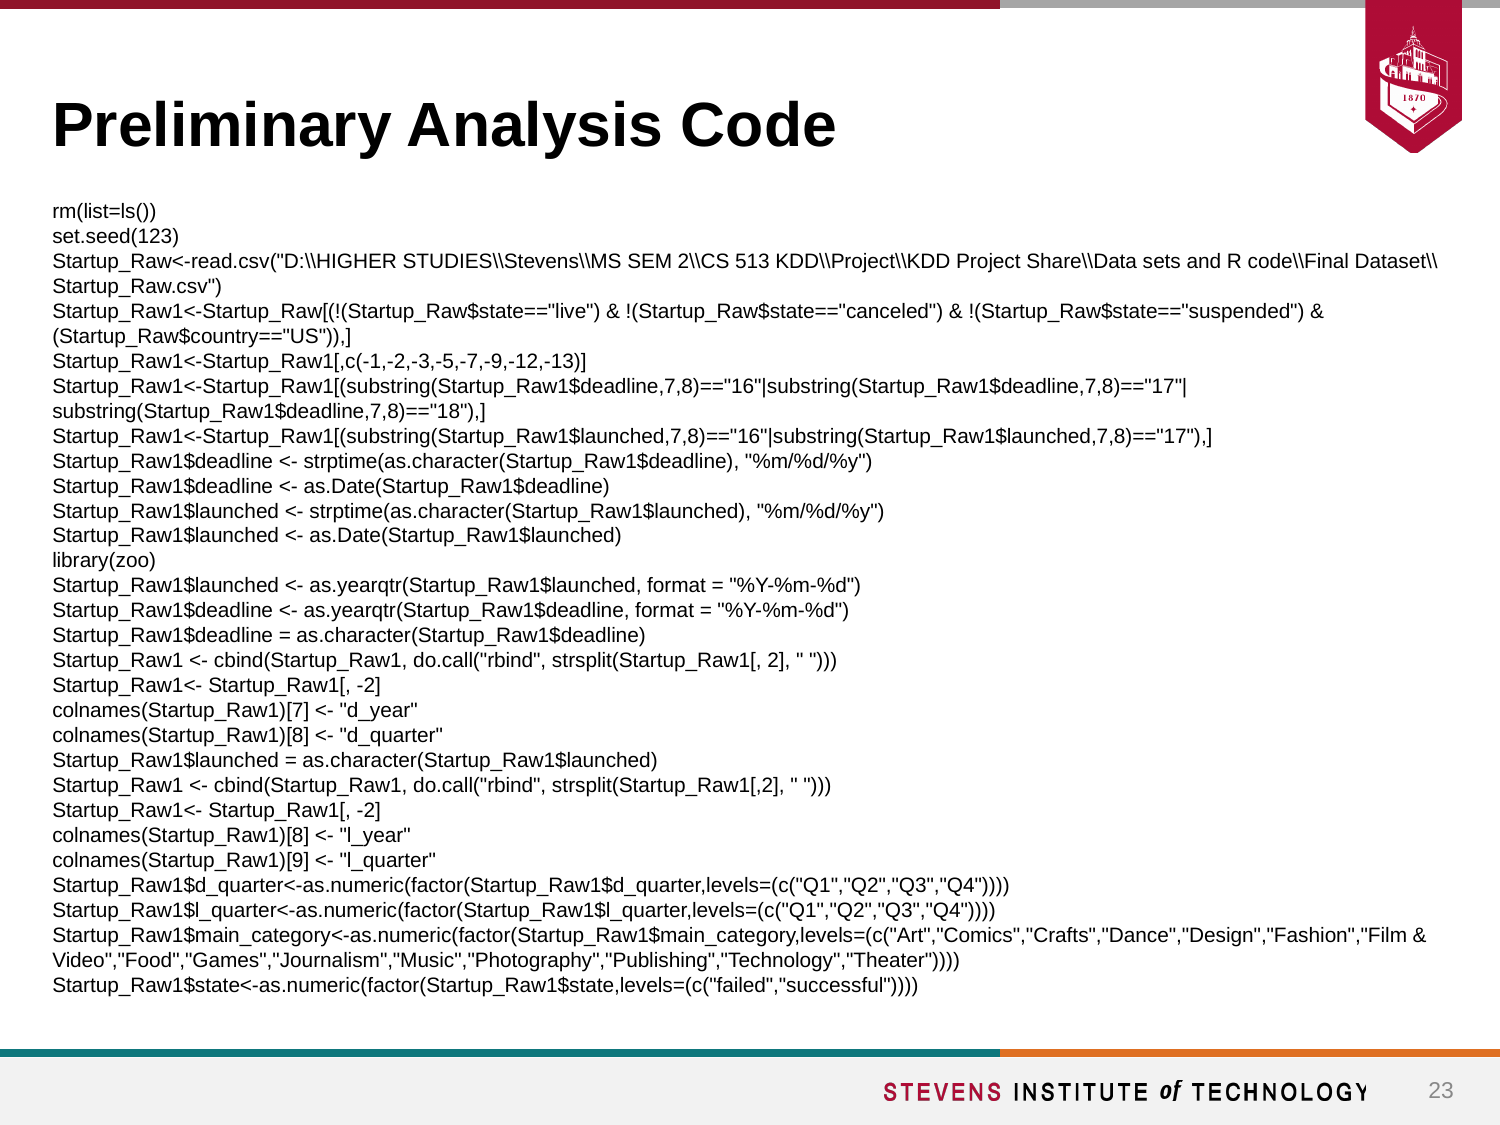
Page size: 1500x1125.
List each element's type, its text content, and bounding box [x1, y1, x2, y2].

picture [884, 1080, 1366, 1101]
list rm(list=ls()) set.seed(123) Startup_Raw<-read.csv("D:\\HIGHER STUDIES\\Stevens\\MS SEM 2\\CS 513 KDD\\Project\\KDD Project Share\\Data sets and R code\\Final Dataset\\Startup_Raw.csv") Startup_Raw1<-Startup_Raw[(!(Startup_Raw$state=="live") & !(Startup_Raw$state=="canceled") & !(Startup_Raw$state=="suspended") & (Startup_Raw$country=="US")),] Startup_Raw1<-Startup_Raw1[,c(-1,-2,-3,-5,-7,-9,-12,-13)] Startup_Raw1<-Startup_Raw1[(substring(Startup_Raw1$deadline,7,8)=="16"|substring(Startup_Raw1$deadline,7,8)=="17"|substring(Startup_Raw1$deadline,7,8)=="18"),] Startup_Raw1<-Startup_Raw1[(substring(Startup_Raw1$launched,7,8)=="16"|substring(Startup_Raw1$launched,7,8)=="17"),] Startup_Raw1$deadline <- strptime(as.character(Startup_Raw1$deadline), "%m/%d/%y") Startup_Raw1$deadline <- as.Date(Startup_Raw1$deadline) Startup_Raw1$launched <- strptime(as.character(Startup_Raw1$launched), "%m/%d/%y") Startup_Raw1$launched <- as.Date(Startup_Raw1$launched) library(zoo) Startup_Raw1$launched <- as.yearqtr(Startup_Raw1$launched, format = "%Y-%m-%d") Startup_Raw1$deadline <- as.yearqtr(Startup_Raw1$deadline, format = "%Y-%m-%d") Startup_Raw1$deadline = as.character(Startup_Raw1$deadline) Startup_Raw1 <- cbind(Startup_Raw1, do.call("rbind", strsplit(Startup_Raw1[, 2], " "))) Startup_Raw1<- Startup_Raw1[, -2] colnames(Startup_Raw1)[7] <- "d_year" colnames(Startup_Raw1)[8] <- "d_quarter" Startup_Raw1$launched = as.character(Startup_Raw1$launched) Startup_Raw1 <- cbind(Startup_Raw1, do.call("rbind", strsplit(Startup_Raw1[,2], " "))) Startup_Raw1<- Startup_Raw1[, -2] colnames(Startup_Raw1)[8] <- "l_year" colnames(Startup_Raw1)[9] <- "l_quarter" Startup_Raw1$d_quarter<-as.numeric(factor(Startup_Raw1$d_quarter,levels=(c("Q1","Q2","Q3","Q4")))) Startup_Raw1$l_quarter<-as.numeric(factor(Startup_Raw1$l_quarter,levels=(c("Q1","Q2","Q3","Q4")))) Startup_Raw1$main_category<-as.numeric(factor(Startup_Raw1$main_category,levels=(c("Art","Comics","Crafts","Dance","Design","Fashion","Film & Video","Food","Games","Journalism","Music","Photography","Publishing","Technology","Theater")))) Startup_Raw1$state<-as.numeric(factor(Startup_Raw1$state,levels=(c("failed","successful")))) [37, 182, 1463, 1000]
title Preliminary Analysis Code [37, 68, 1236, 157]
slide_number ‹#› [1401, 1059, 1481, 1120]
picture [1365, 0, 1462, 153]
